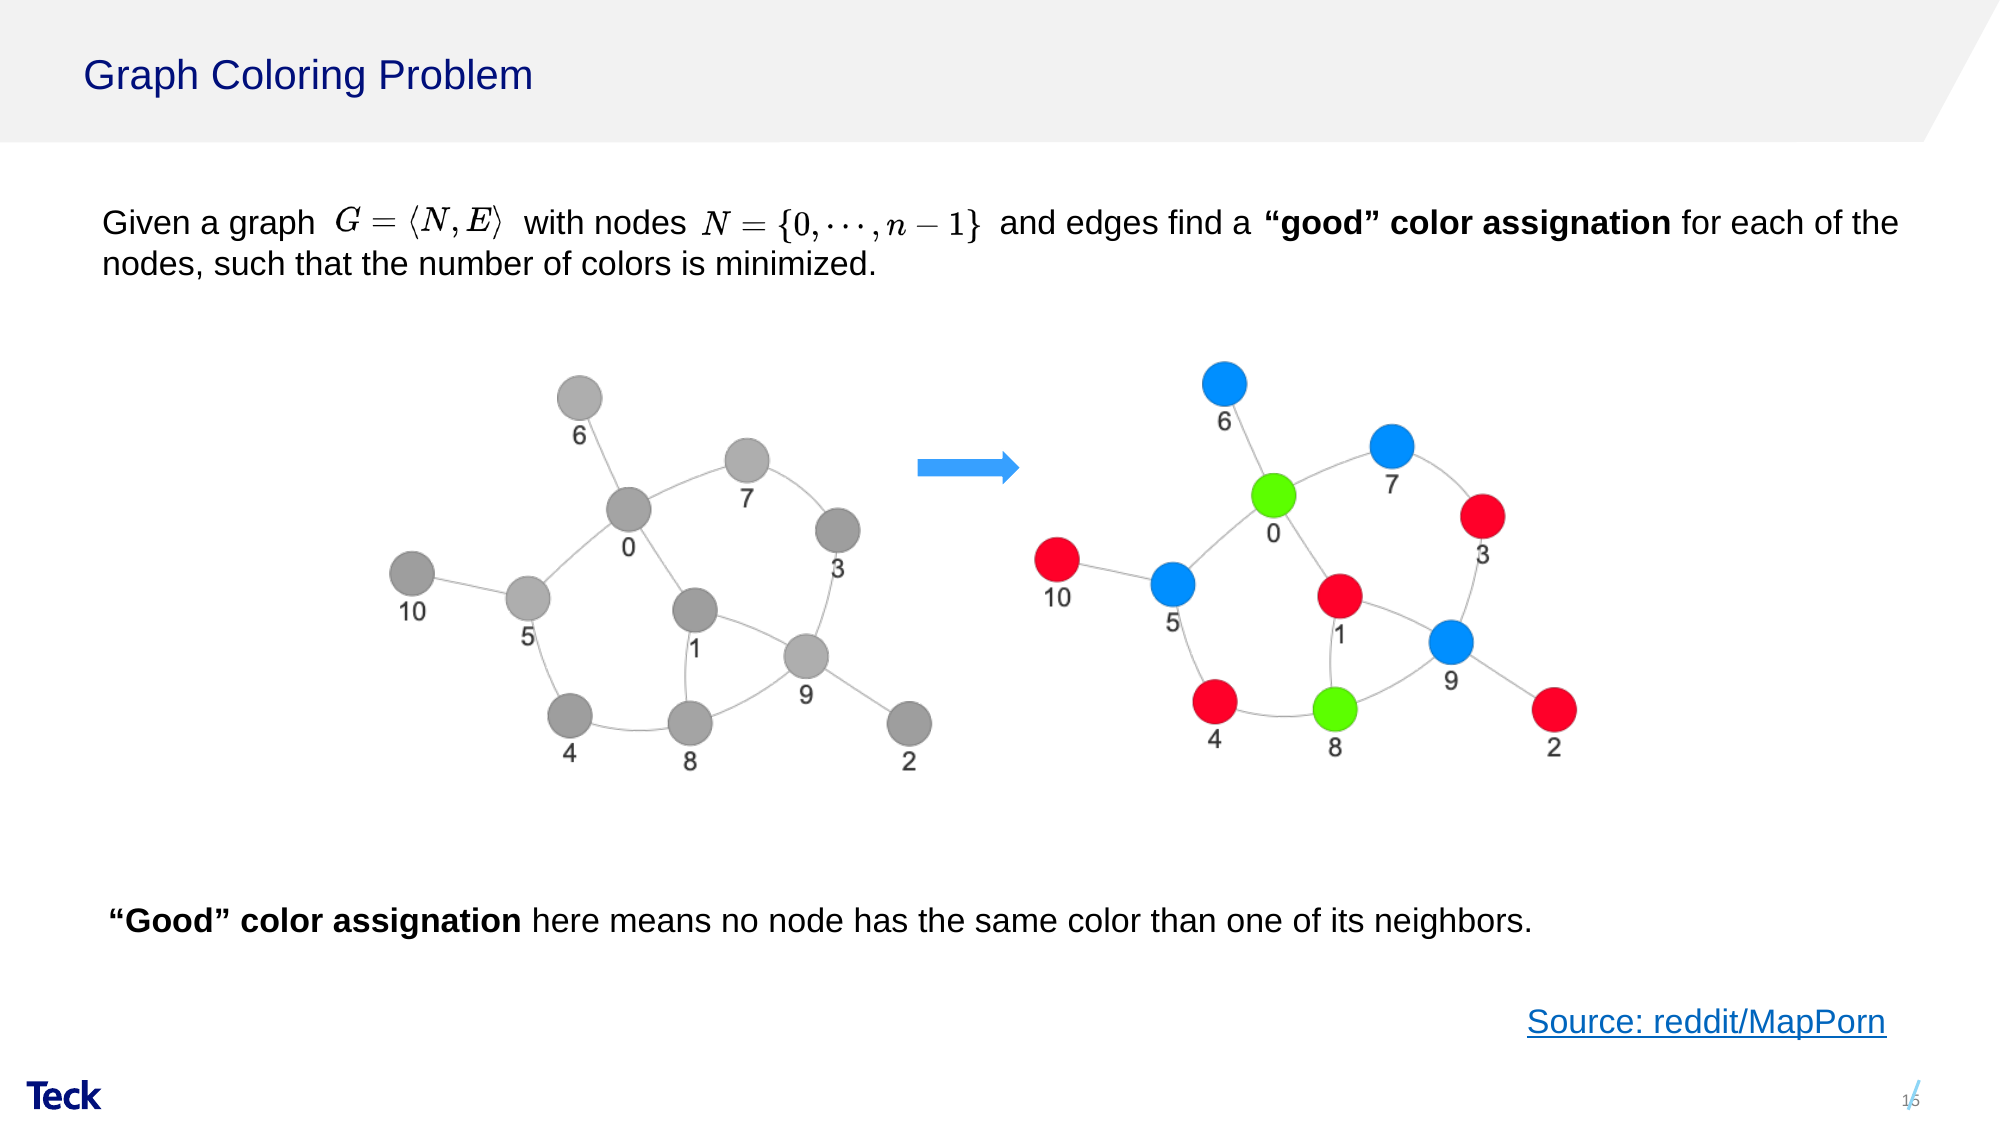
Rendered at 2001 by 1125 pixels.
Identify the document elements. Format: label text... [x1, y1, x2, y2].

picture [379, 278, 975, 874]
picture [653, 178, 1620, 860]
text_box “Good” color assignation here means no node has the same color than one of its neighbors. [93, 890, 1551, 947]
text_box [980, 446, 1020, 489]
picture [318, 190, 511, 258]
text_box Source: reddit/MapPorn [1512, 992, 1902, 1049]
title Graph Coloring Problem [83, 47, 1968, 98]
